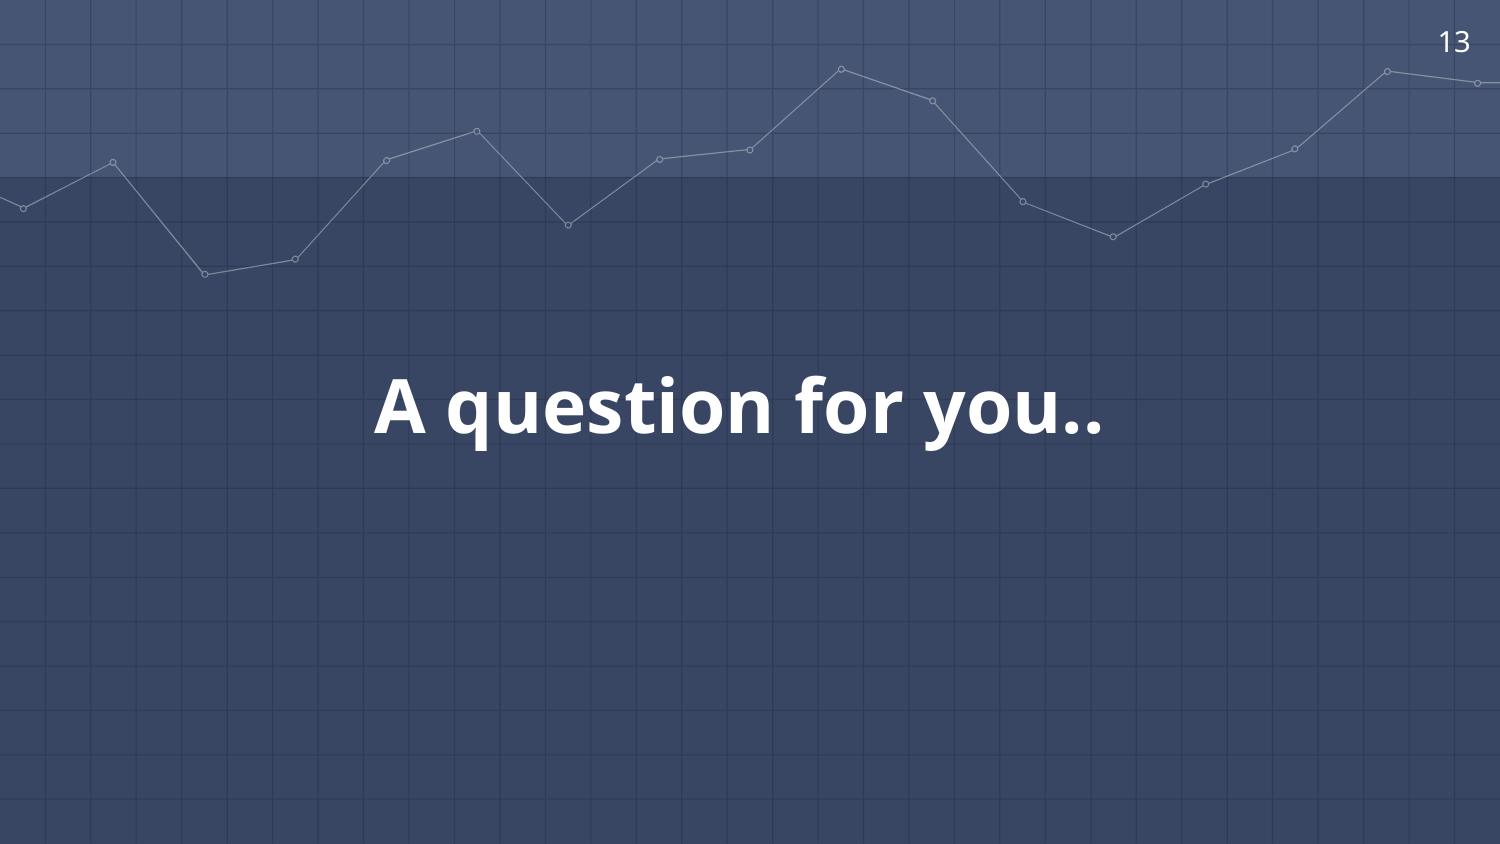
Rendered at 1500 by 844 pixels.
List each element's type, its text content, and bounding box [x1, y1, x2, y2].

slide_number ‹#› [1408, 0, 1500, 88]
list A question for you.. [206, 343, 1274, 500]
